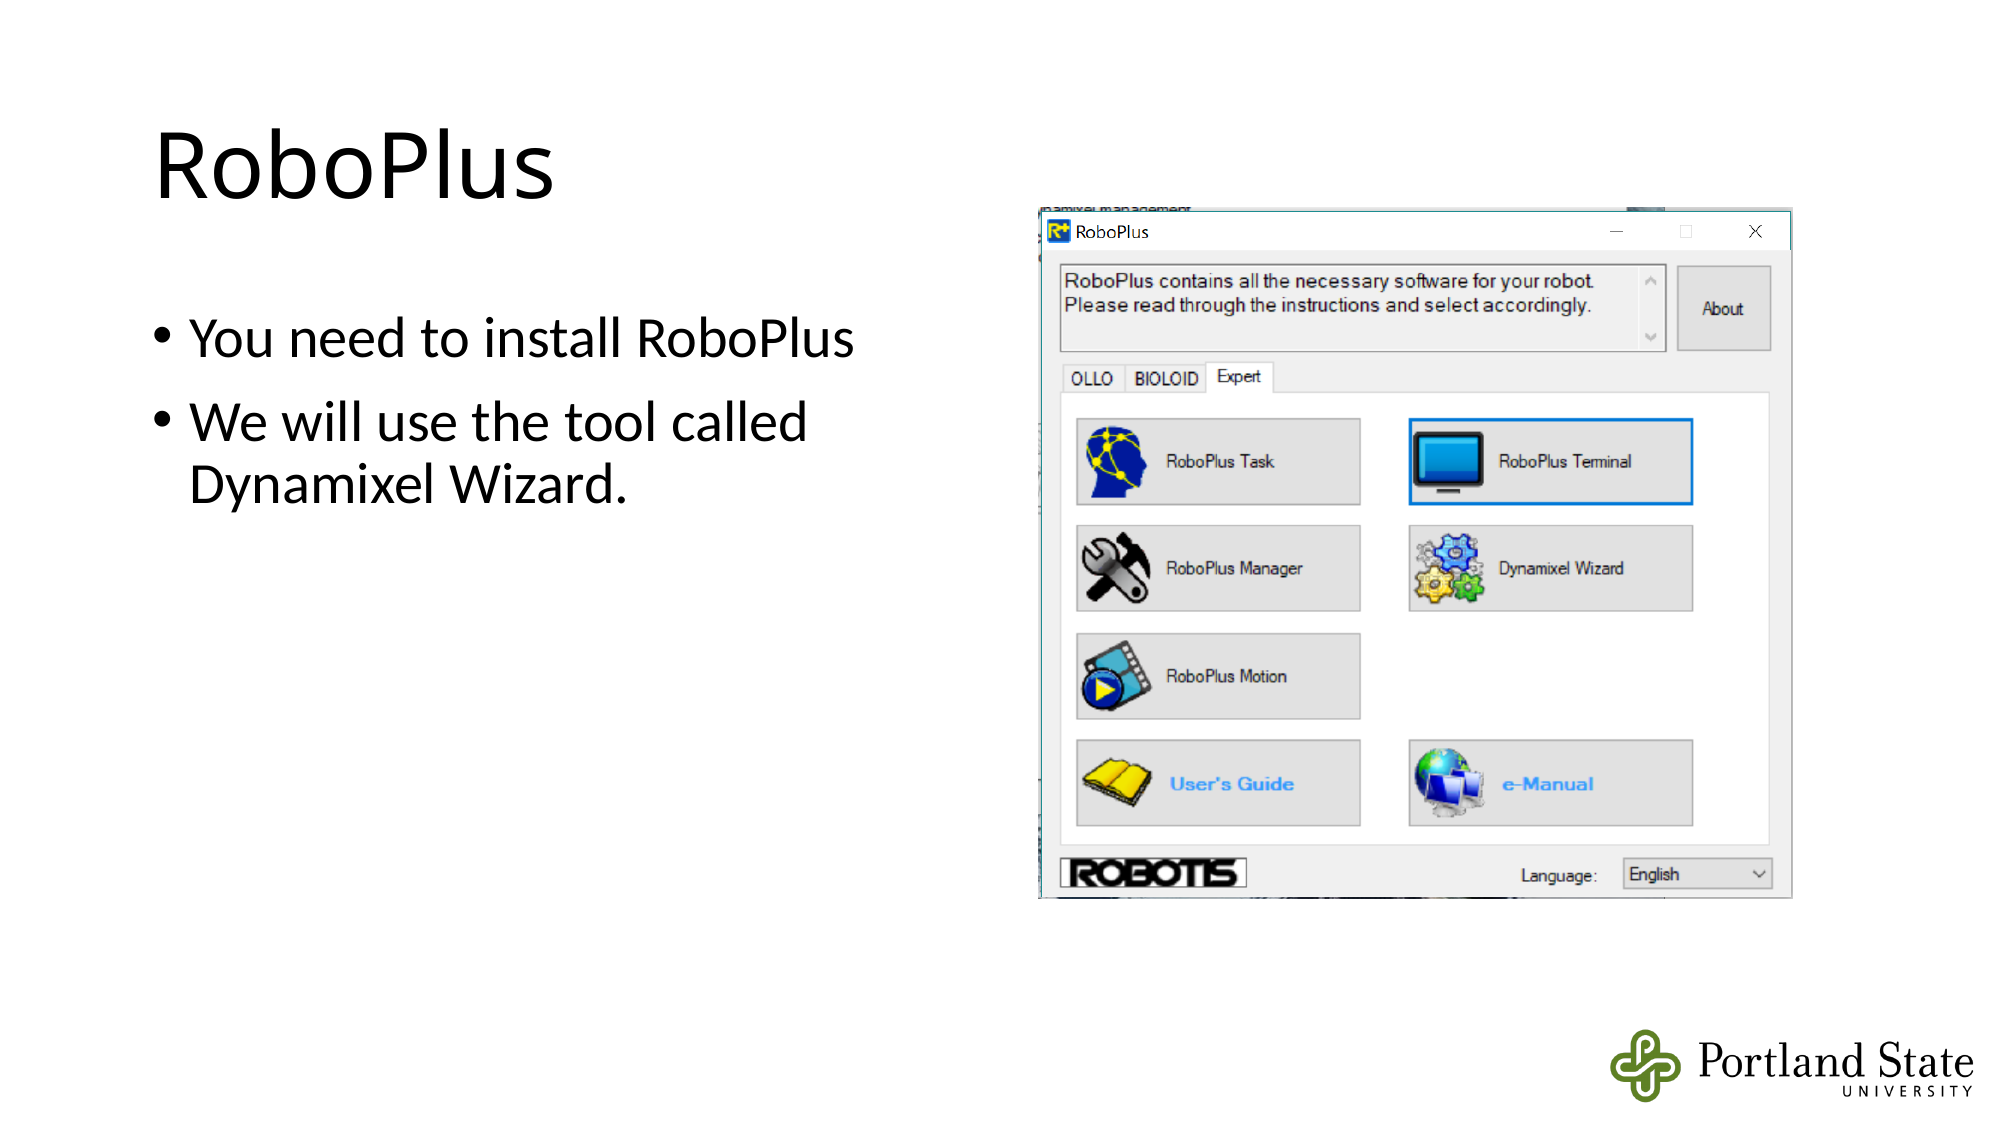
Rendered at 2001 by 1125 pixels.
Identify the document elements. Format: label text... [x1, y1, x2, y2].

picture [1596, 1013, 1987, 1118]
list You need to install RoboPlus We will use the tool called Dynamixel Wizard. [137, 299, 1000, 1092]
picture [1038, 207, 1793, 899]
title RoboPlus [137, 59, 1863, 278]
